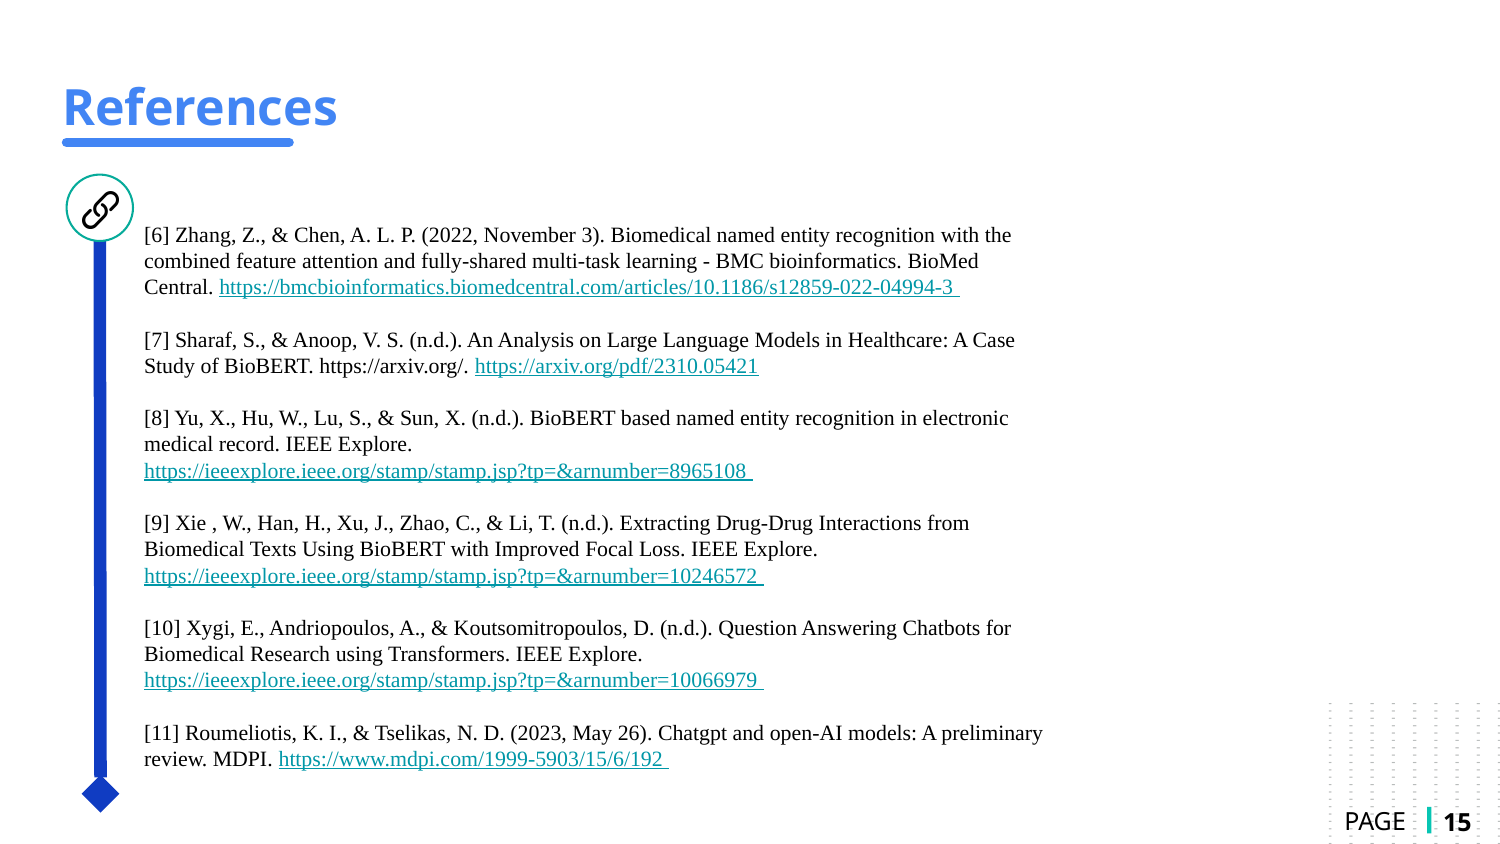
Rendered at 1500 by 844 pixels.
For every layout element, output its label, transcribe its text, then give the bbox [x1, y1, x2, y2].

text_box PAGE [1333, 802, 1422, 842]
text_box 15 [1422, 800, 1493, 843]
text_box [1328, 703, 1500, 844]
picture [81, 191, 119, 229]
text_box References [51, 69, 603, 142]
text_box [66, 174, 1470, 794]
